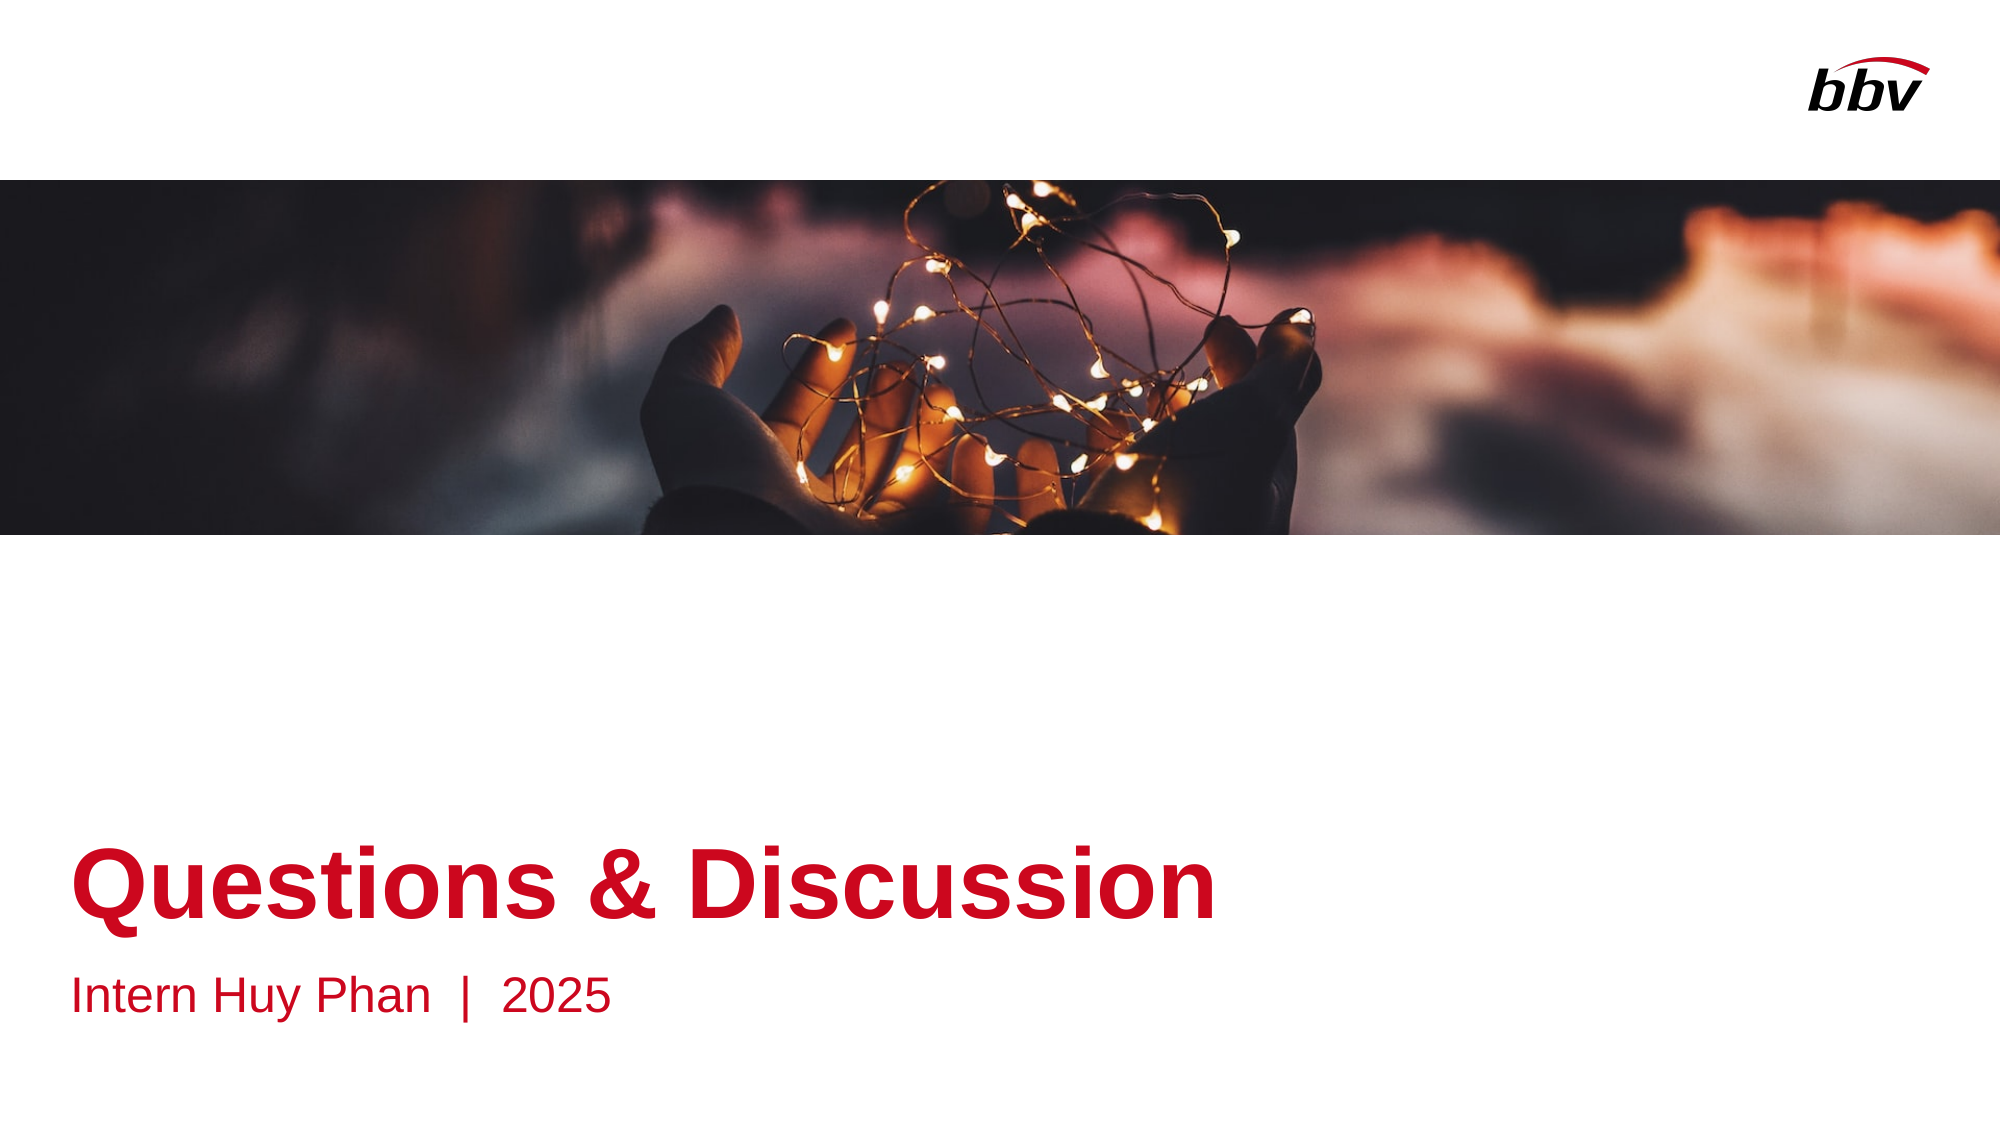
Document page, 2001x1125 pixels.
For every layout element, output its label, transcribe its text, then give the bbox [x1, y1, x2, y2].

subtitle Intern Huy Phan | 2025 [70, 962, 1930, 1024]
picture [1808, 57, 1930, 111]
picture [0, 179, 2000, 535]
title Questions & Discussion [70, 696, 1930, 939]
